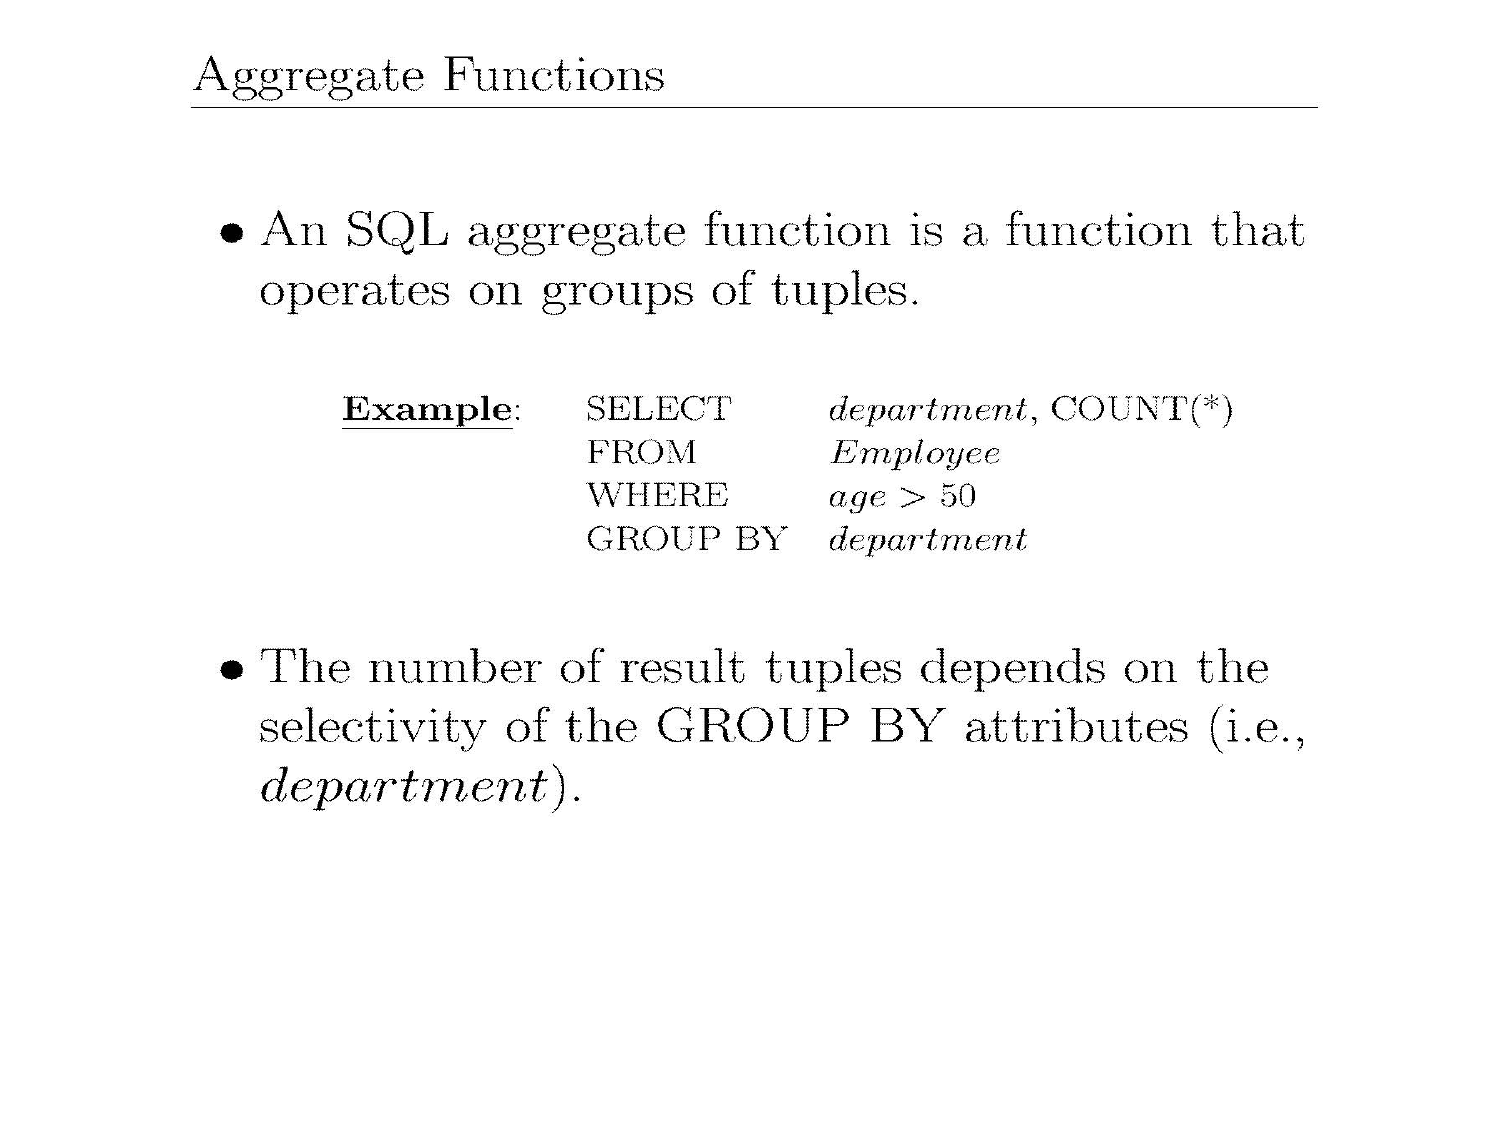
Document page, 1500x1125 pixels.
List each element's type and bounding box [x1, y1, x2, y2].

list [40, 0, 1460, 1125]
